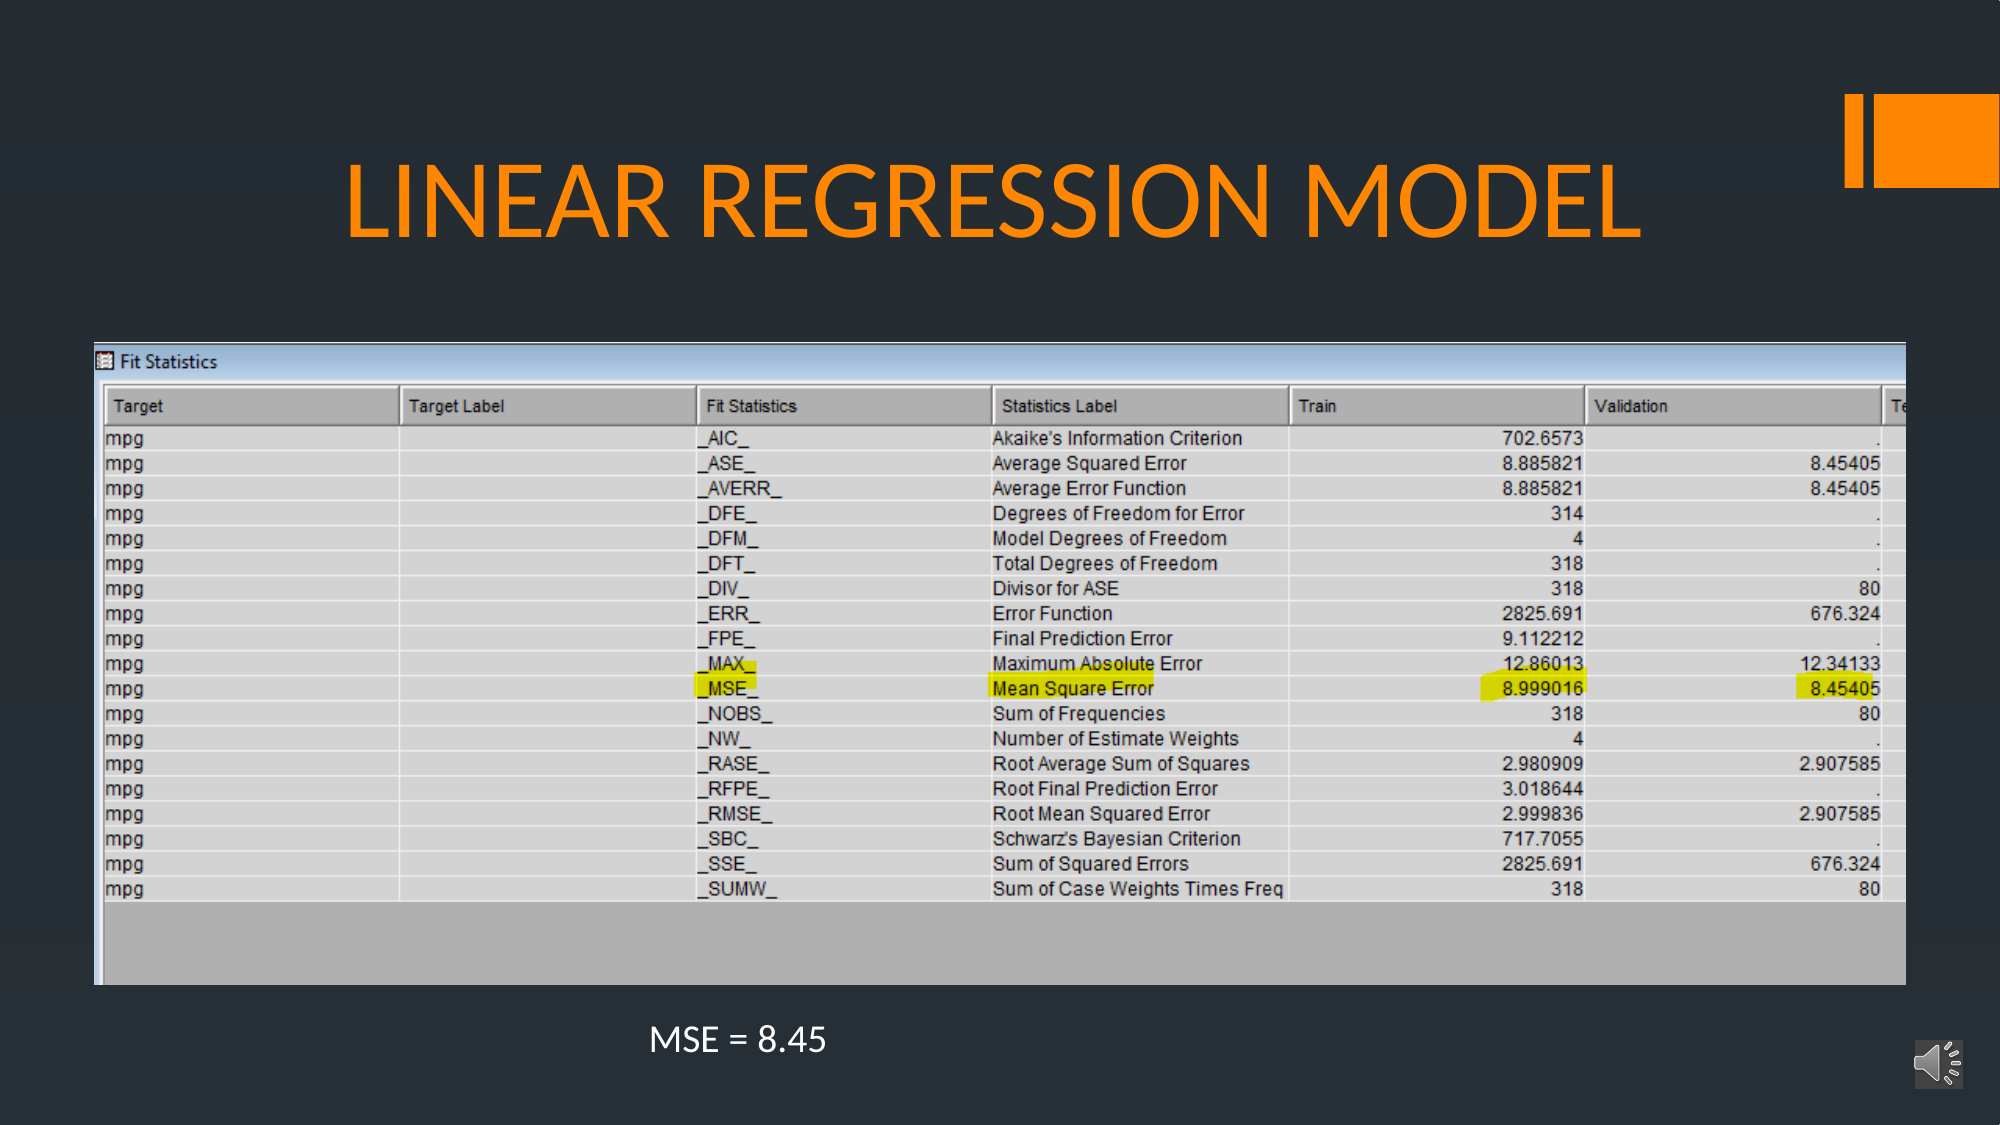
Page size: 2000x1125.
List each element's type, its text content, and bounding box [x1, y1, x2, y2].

picture [1913, 1039, 1965, 1091]
list MSE = 8.45 [633, 1005, 1271, 1069]
picture [93, 341, 1906, 985]
title LINEAR REGRESSION MODEL [19, 137, 1969, 268]
